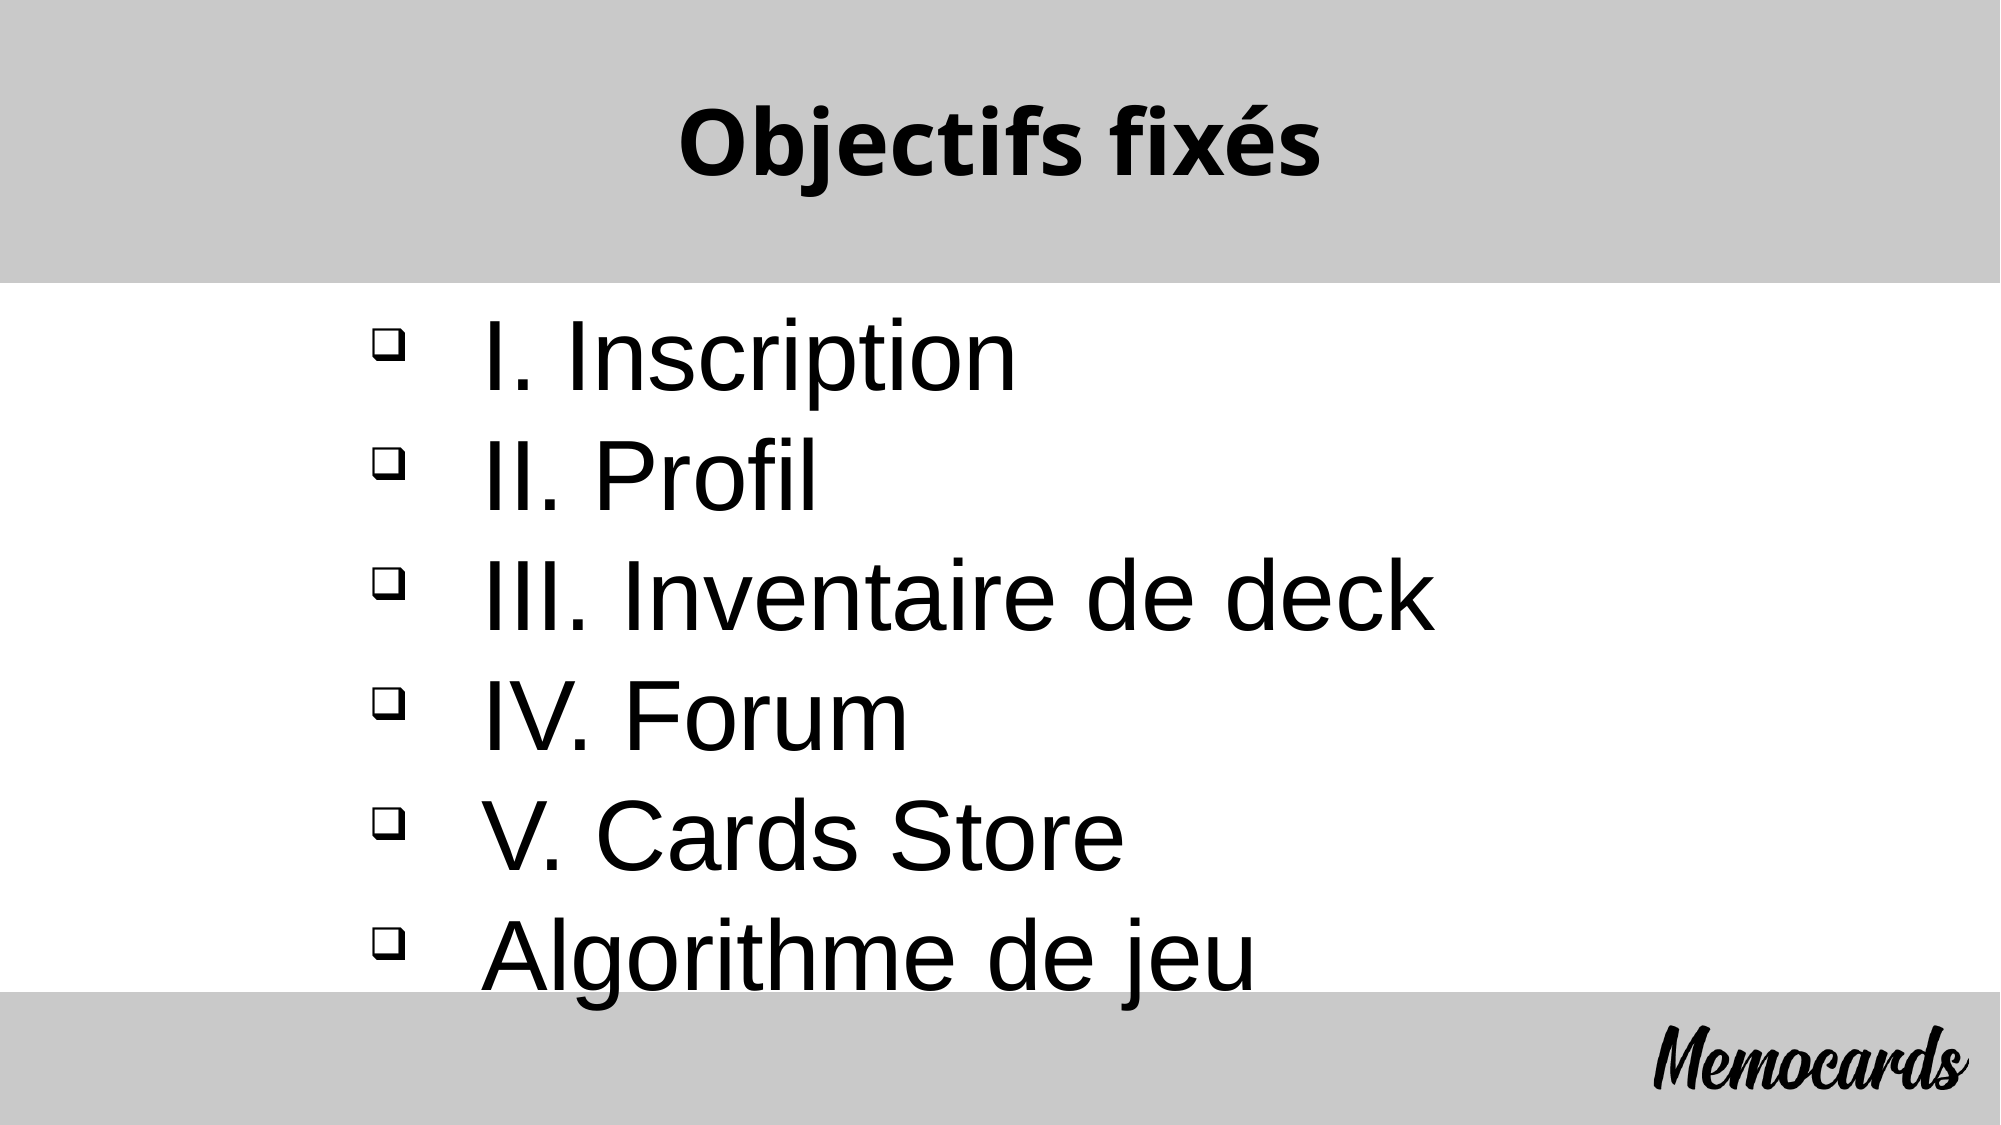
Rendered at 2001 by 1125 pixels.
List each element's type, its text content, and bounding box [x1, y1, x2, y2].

text_box [0, 0, 2000, 285]
picture [1650, 1017, 1970, 1100]
text_box I. Inscription II. Profil III. Inventaire de deck IV. Forum V. Cards Store Algorithme de jeu [354, 282, 1760, 993]
text_box Objectifs fixés [266, 29, 1733, 248]
text_box [0, 990, 2000, 1125]
